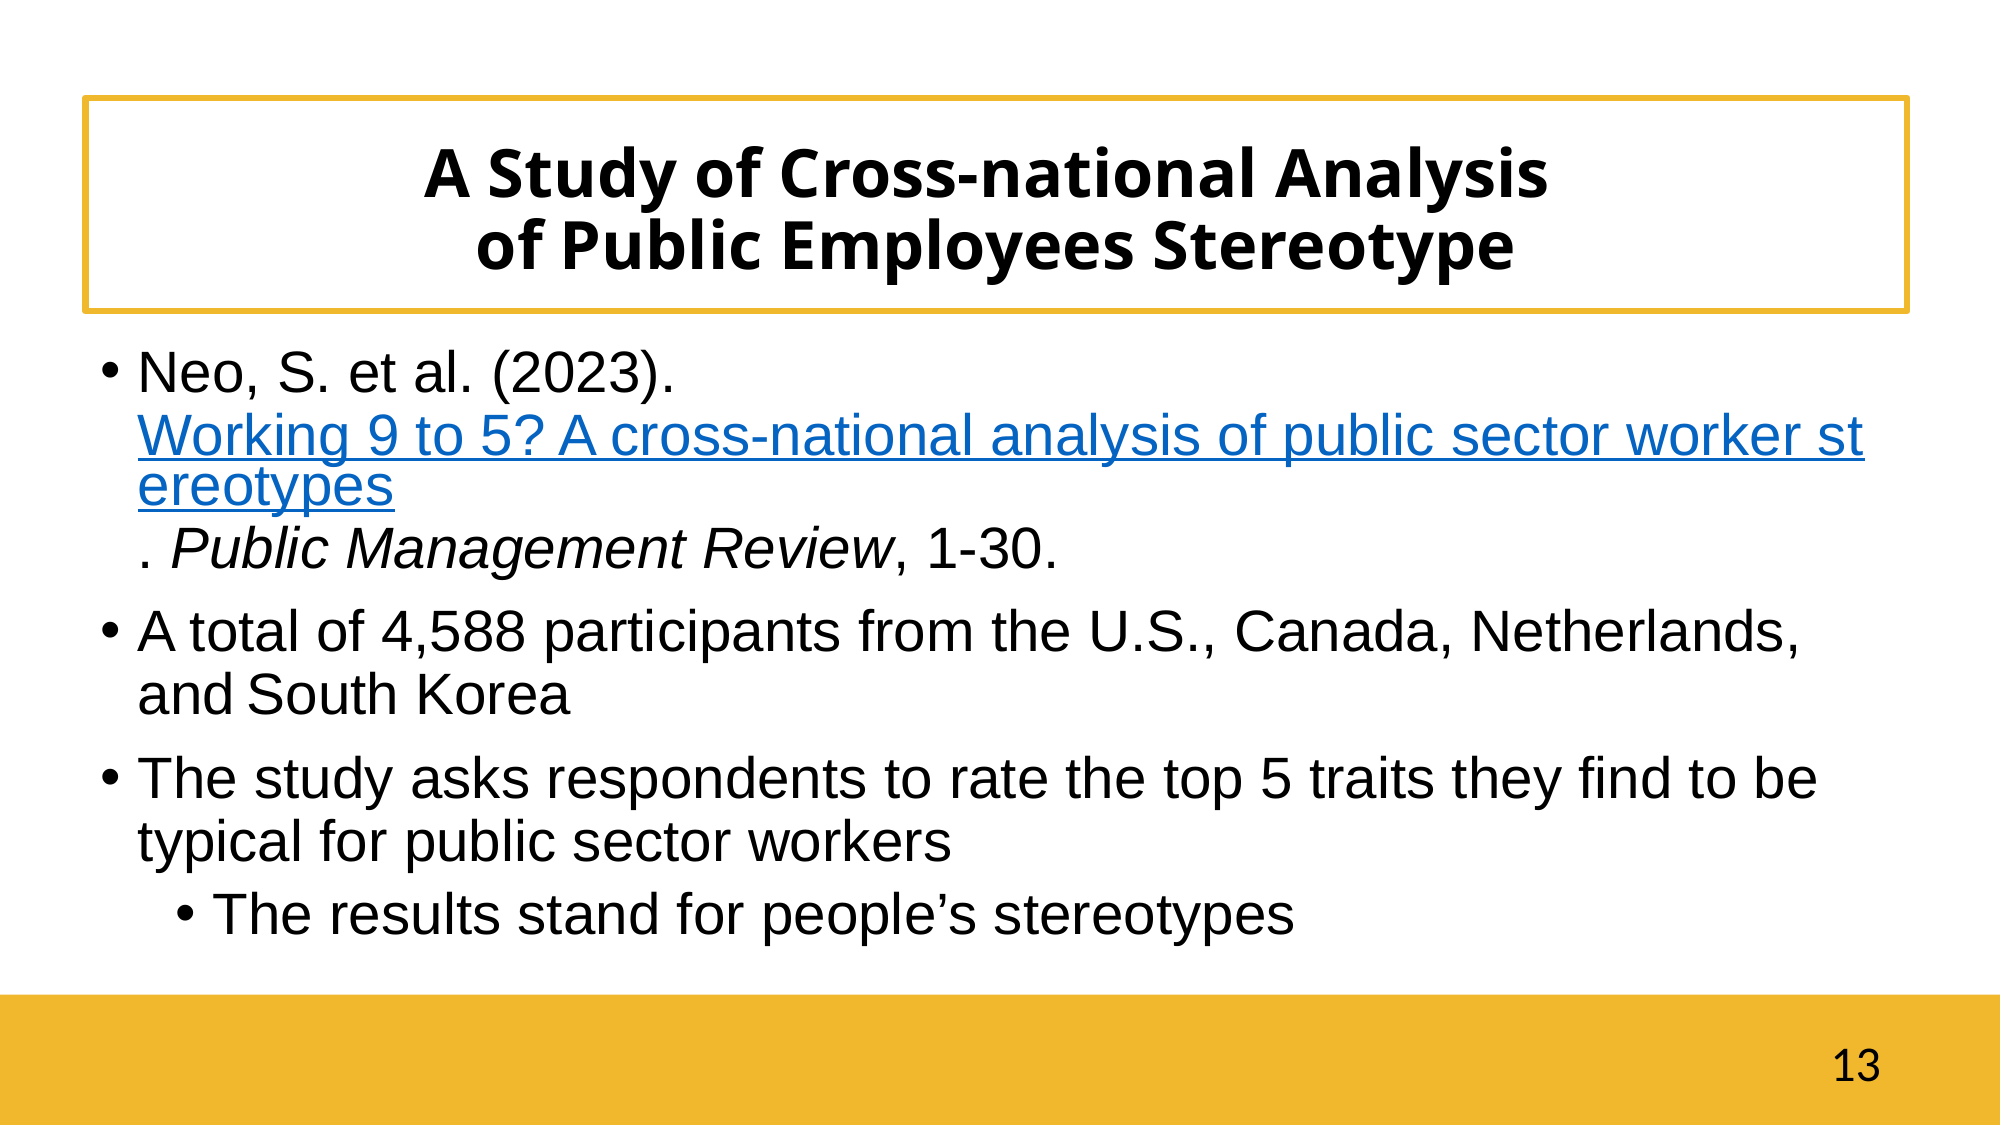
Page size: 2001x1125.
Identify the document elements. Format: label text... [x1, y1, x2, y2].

text_box Neo, S. et al. (2023). Working 9 to 5? A cross-national analysis of public sector worker stereotypes. Public Management Review, 1-30. A total of 4,588 participants from the U.S., Canada, Netherlands, and South Korea The study asks respondents to rate the top 5 traits they find to be typical for public sector workers The results stand for people’s stereotypes [85, 334, 1908, 929]
text_box A Study of Cross-national Analysis of Public Employees Stereotype [85, 97, 1908, 312]
